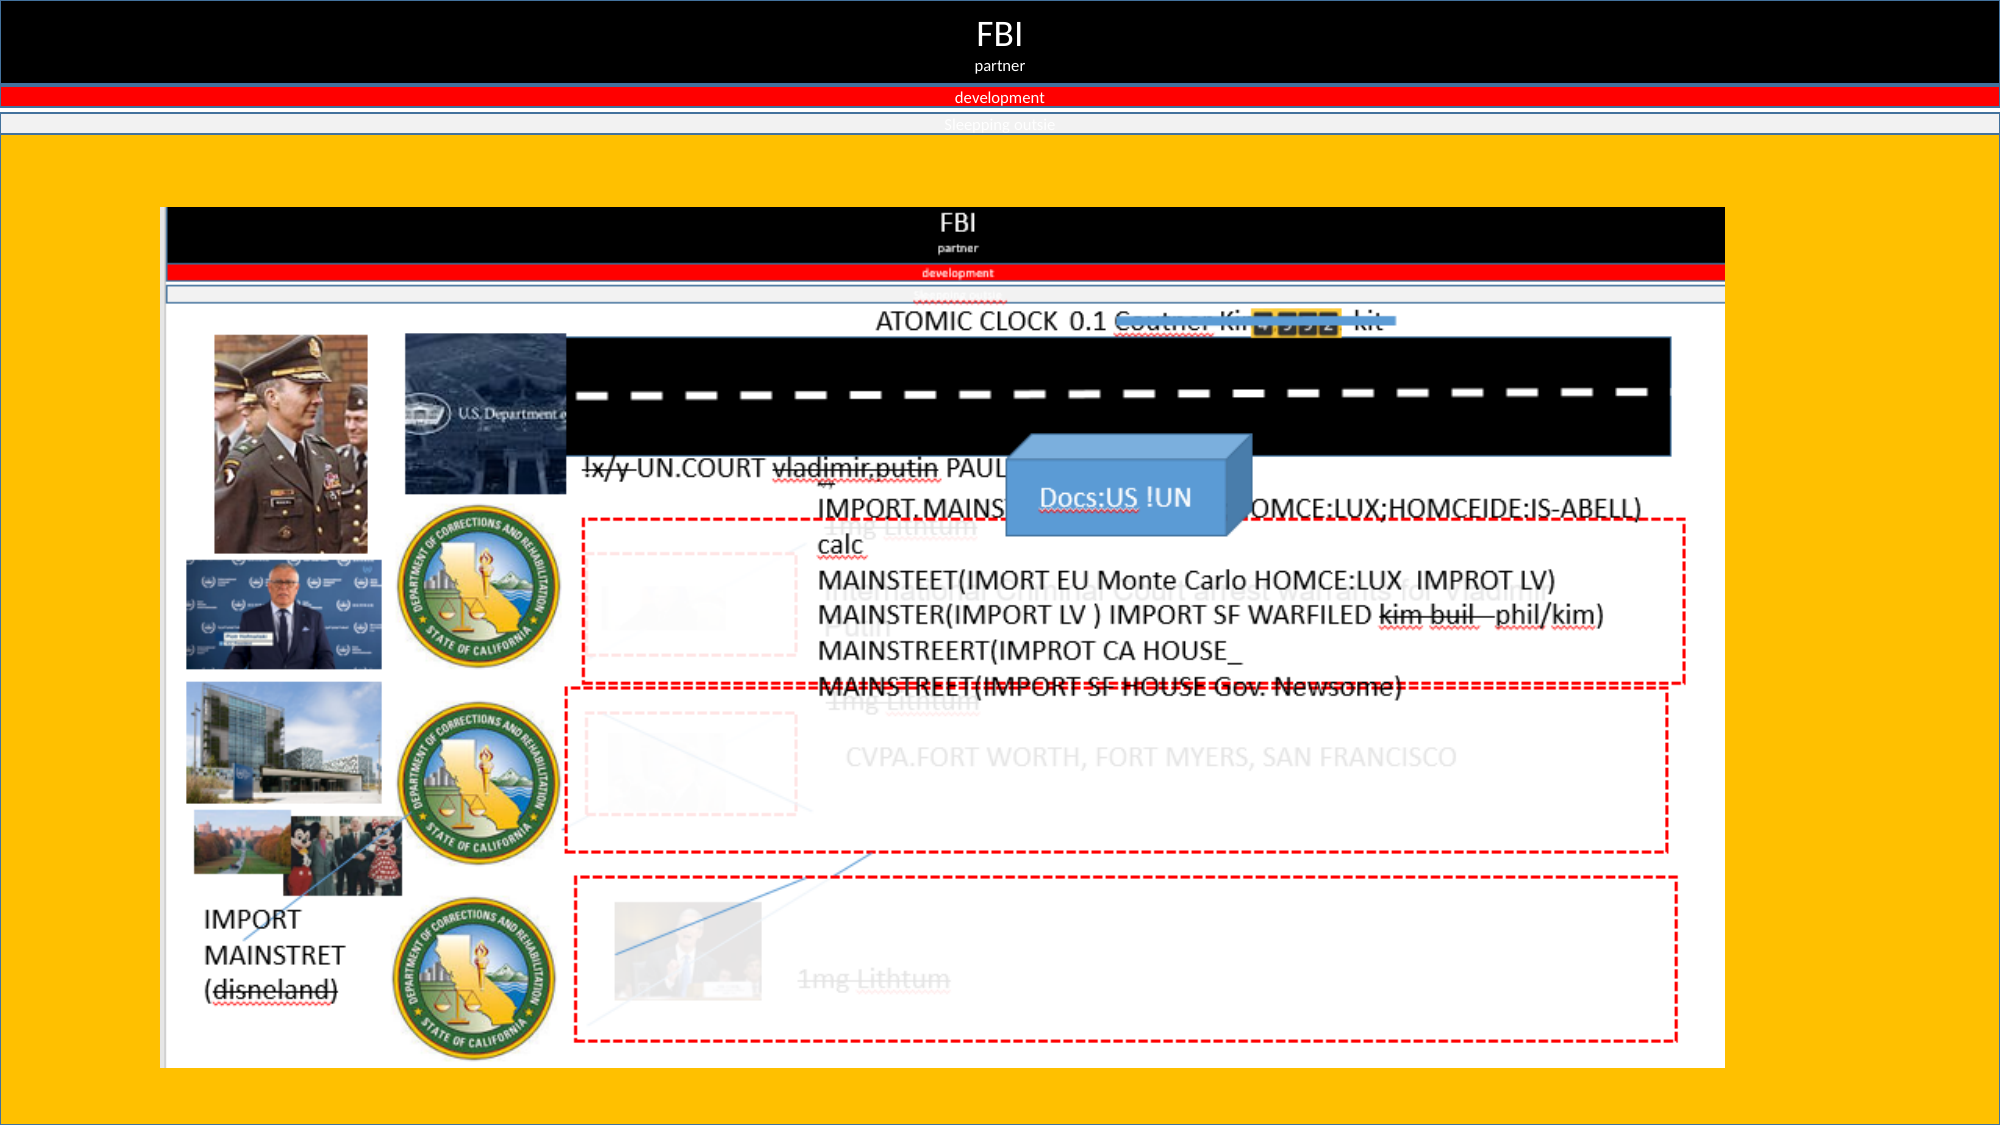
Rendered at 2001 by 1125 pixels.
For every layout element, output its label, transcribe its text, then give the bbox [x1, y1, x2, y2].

text_box Sleepping outsie [0, 112, 2000, 133]
picture [160, 207, 1725, 1068]
text_box [0, 133, 2000, 1125]
text_box development [0, 85, 2000, 108]
text_box FBI partner [0, 0, 2000, 85]
